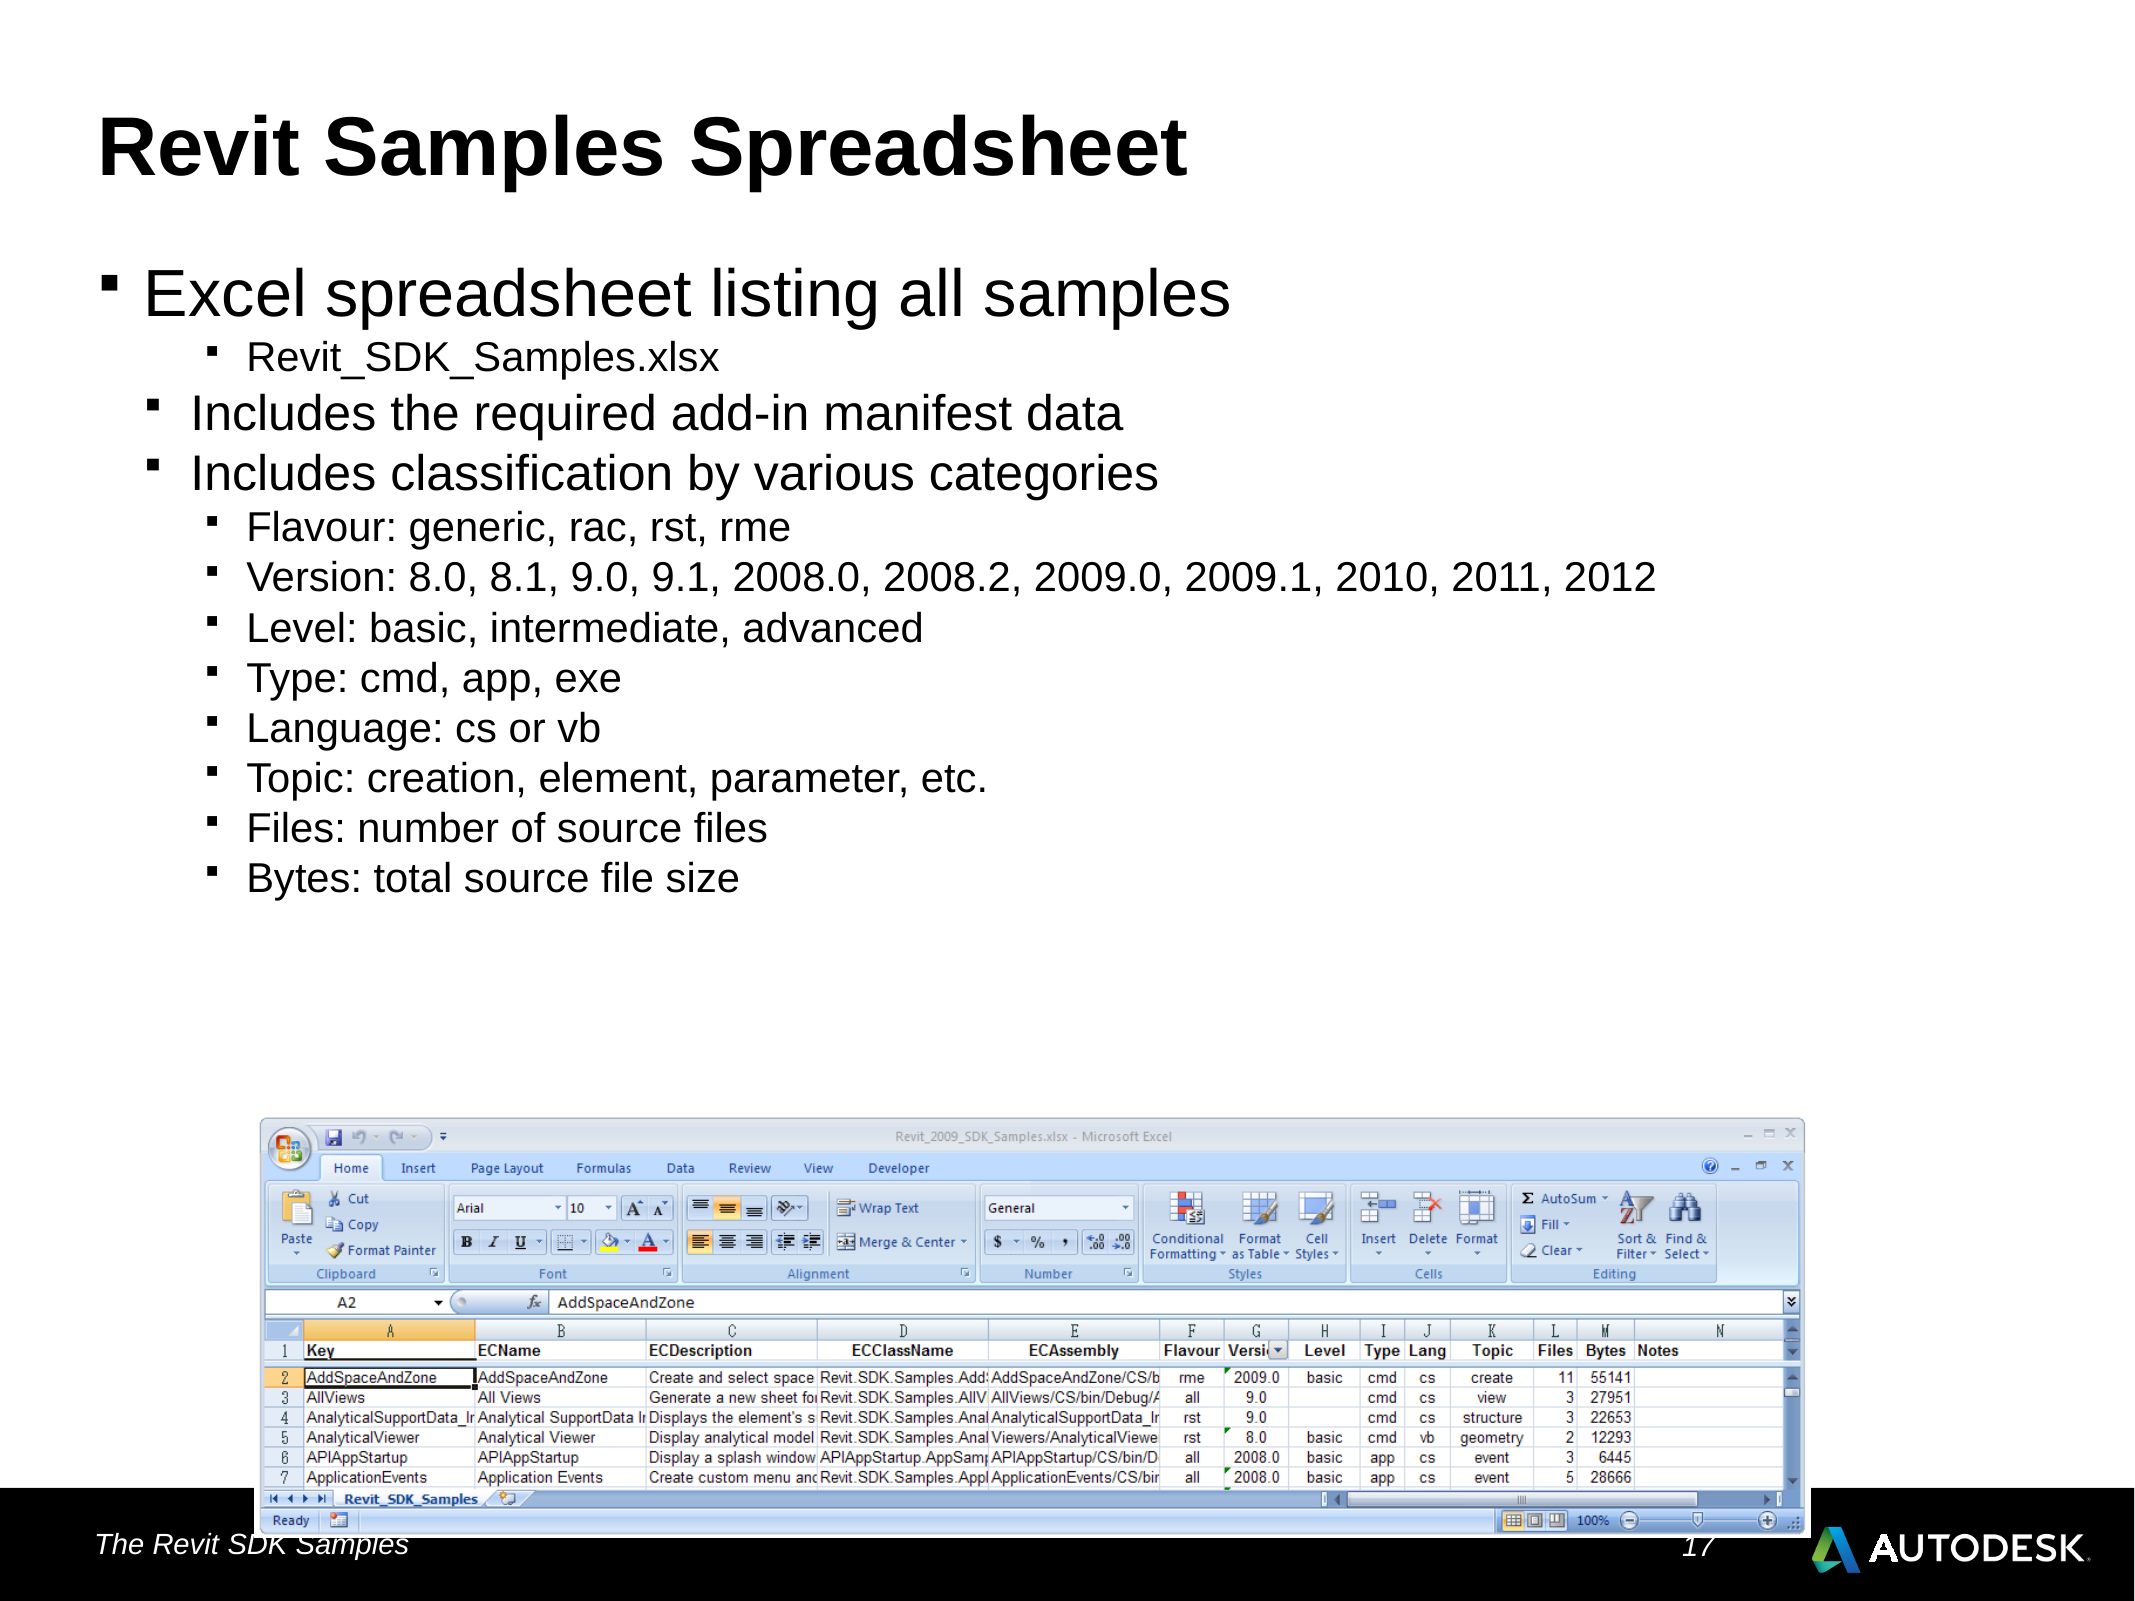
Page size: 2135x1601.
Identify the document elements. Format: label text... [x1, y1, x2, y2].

title Revit Samples Spreadsheet [96, 59, 2028, 226]
slide_number 17 [1667, 1549, 1768, 1588]
footer The Revit SDK Samples [79, 1500, 1393, 1586]
list Excel spreadsheet listing all samples Revit_SDK_Samples.xlsx Includes the required add-in manifest data Includes classification by various categories Flavour: generic, rac, rst, rme Version: 8.0, 8.1, 9.0, 9.1, 2008.0, 2008.2, 2009.0, 2009.1, 2010, 2011, 2012 Level: basic, intermediate, advanced Type: cmd, app, exe Language: cs or vb Topic: creation, element, parameter, etc. Files: number of source files Bytes: total source file size [96, 249, 2028, 1464]
picture [0, 1113, 2135, 1601]
